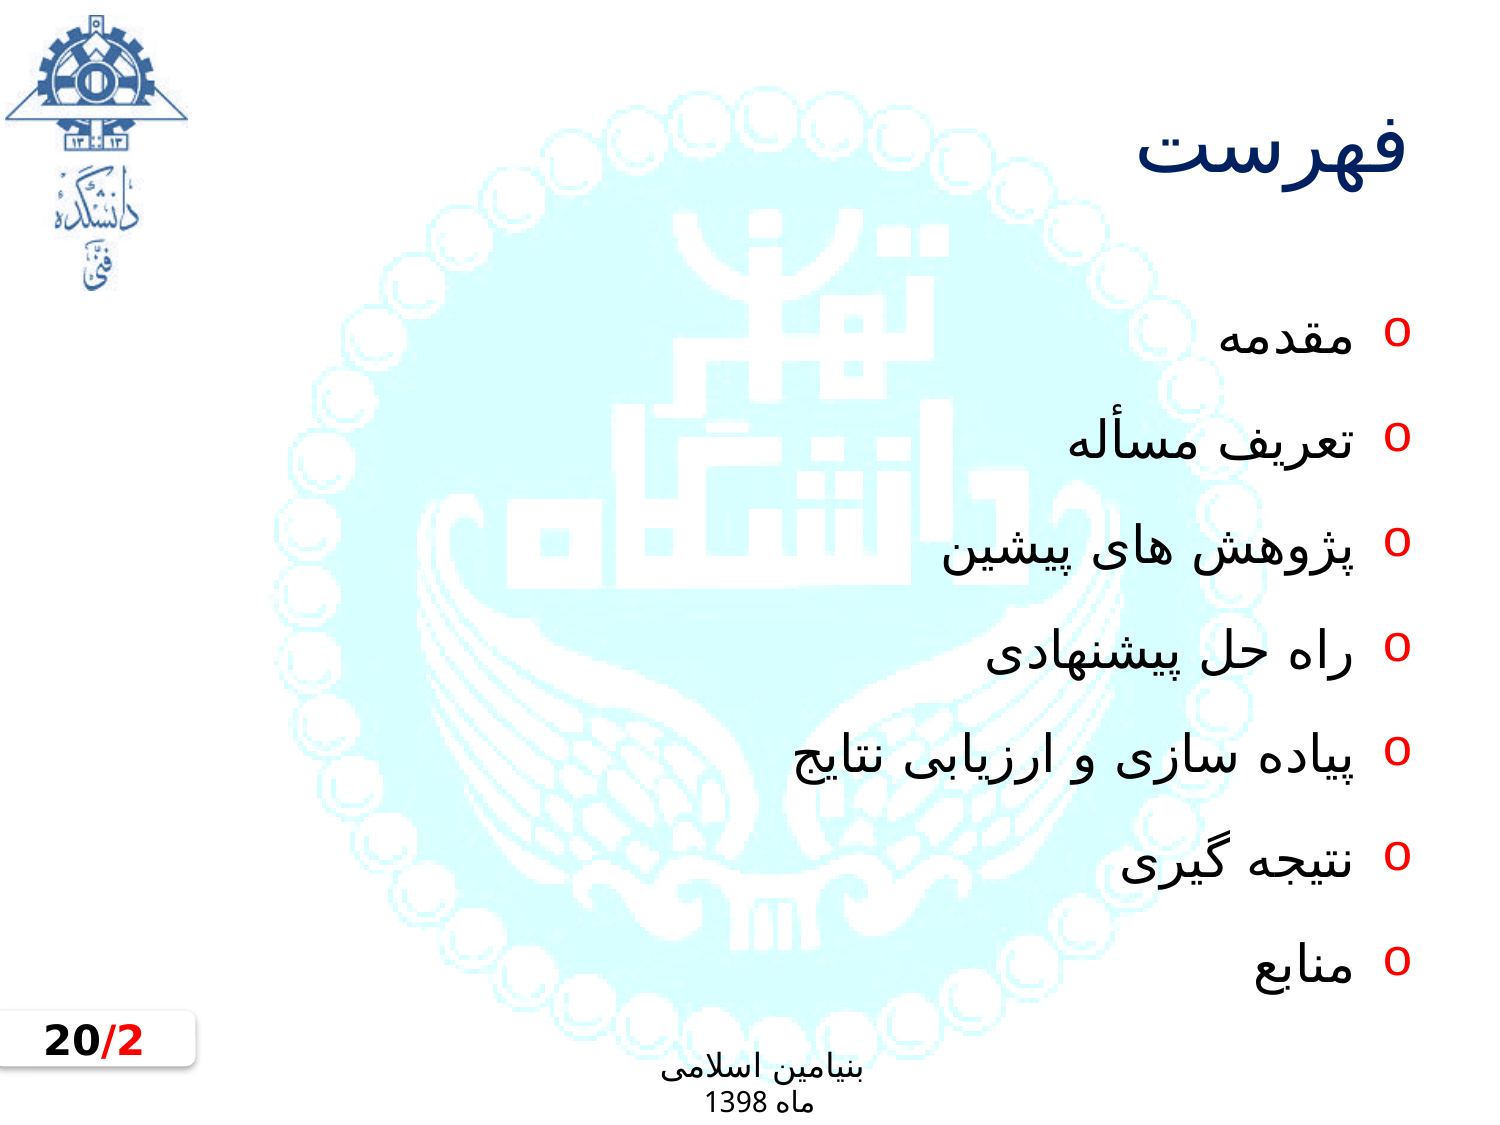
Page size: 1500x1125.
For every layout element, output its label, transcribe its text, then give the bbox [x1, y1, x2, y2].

footer بنیامین اسلامی [525, 1034, 1000, 1094]
text_box 2/20 [0, 1010, 196, 1067]
list مقدمه تعریف مسأله پژوهش های پیشین راه حل پیشنهادی پیاده سازی و ارزیابی نتایج نتیجه گیری منابع [75, 262, 1425, 1005]
title فهرست [75, 45, 1425, 233]
slide_number ماه 1398 [584, 1094, 935, 1125]
